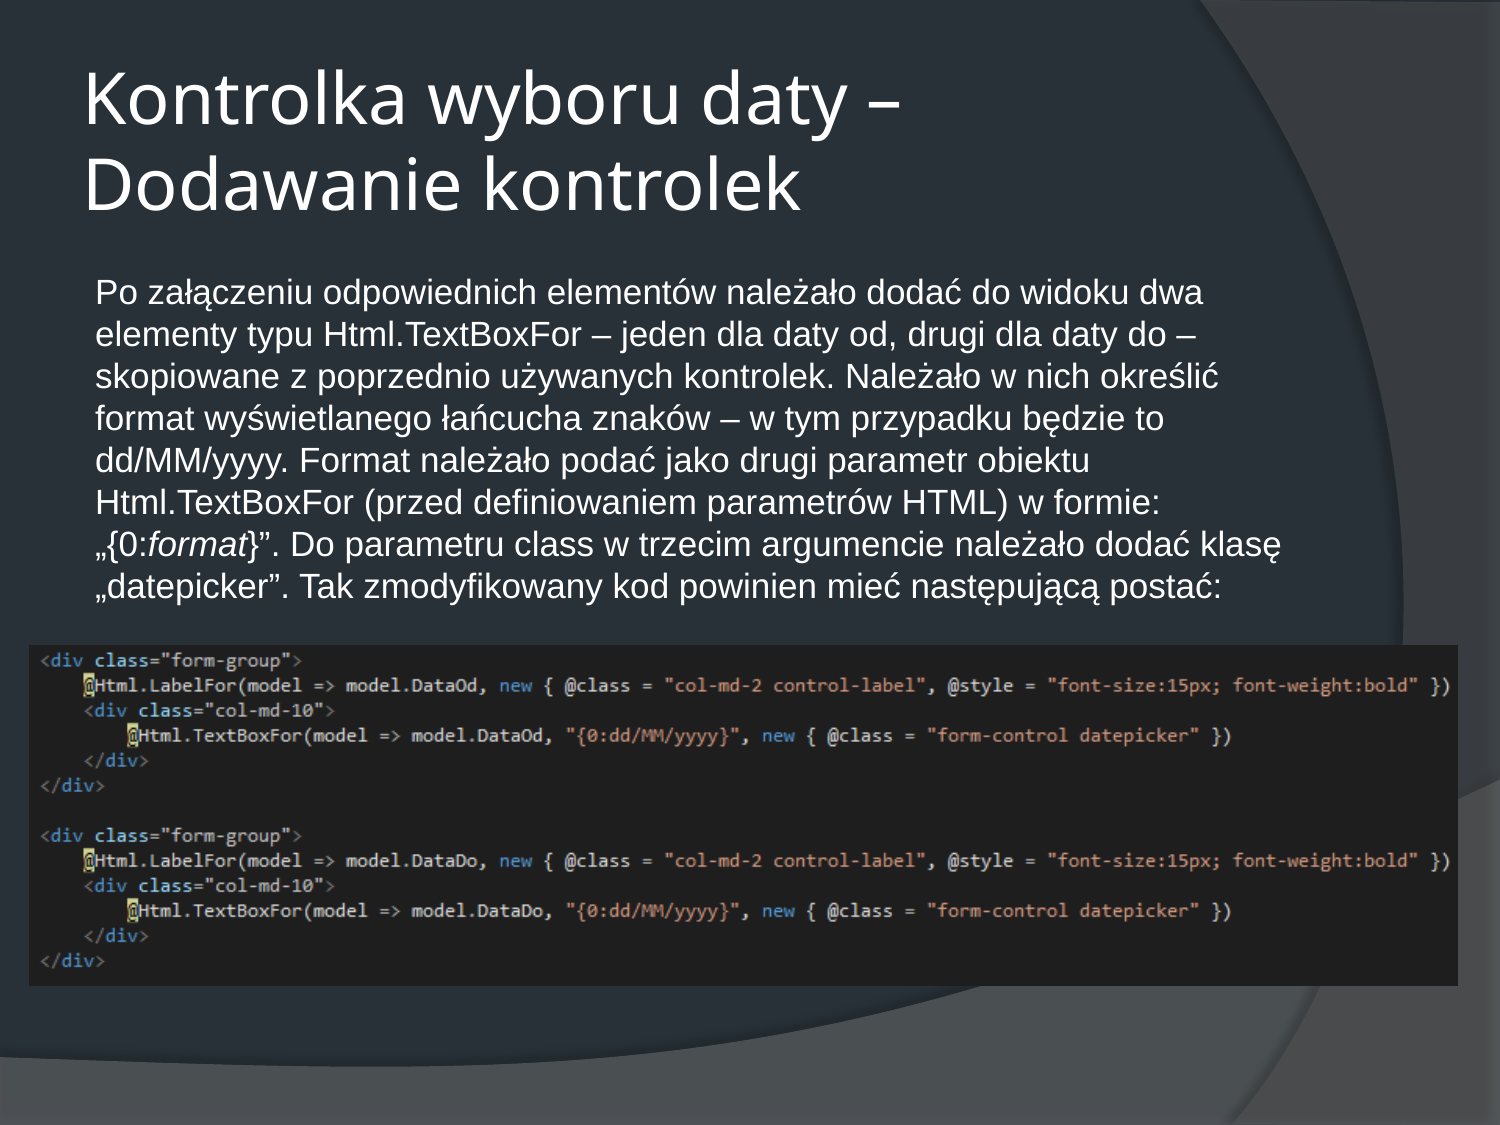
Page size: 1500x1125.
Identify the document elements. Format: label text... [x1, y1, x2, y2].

title Kontrolka wyboru daty – Dodawanie kontrolek [75, 45, 1300, 233]
list Po załączeniu odpowiednich elementów należało dodać do widoku dwa elementy typu Html.TextBoxFor – jeden dla daty od, drugi dla daty do – skopiowane z poprzednio używanych kontrolek. Należało w nich określić format wyświetlanego łańcucha znaków – w tym przypadku będzie to dd/MM/yyyy. Format należało podać jako drugi parametr obiektu Html.TextBoxFor (przed definiowaniem parametrów HTML) w formie: „{0:format}”. Do parametru class w trzecim argumencie należało dodać klasę „datepicker”. Tak zmodyfikowany kod powinien mieć następującą postać: [75, 262, 1300, 636]
picture [29, 644, 1458, 986]
